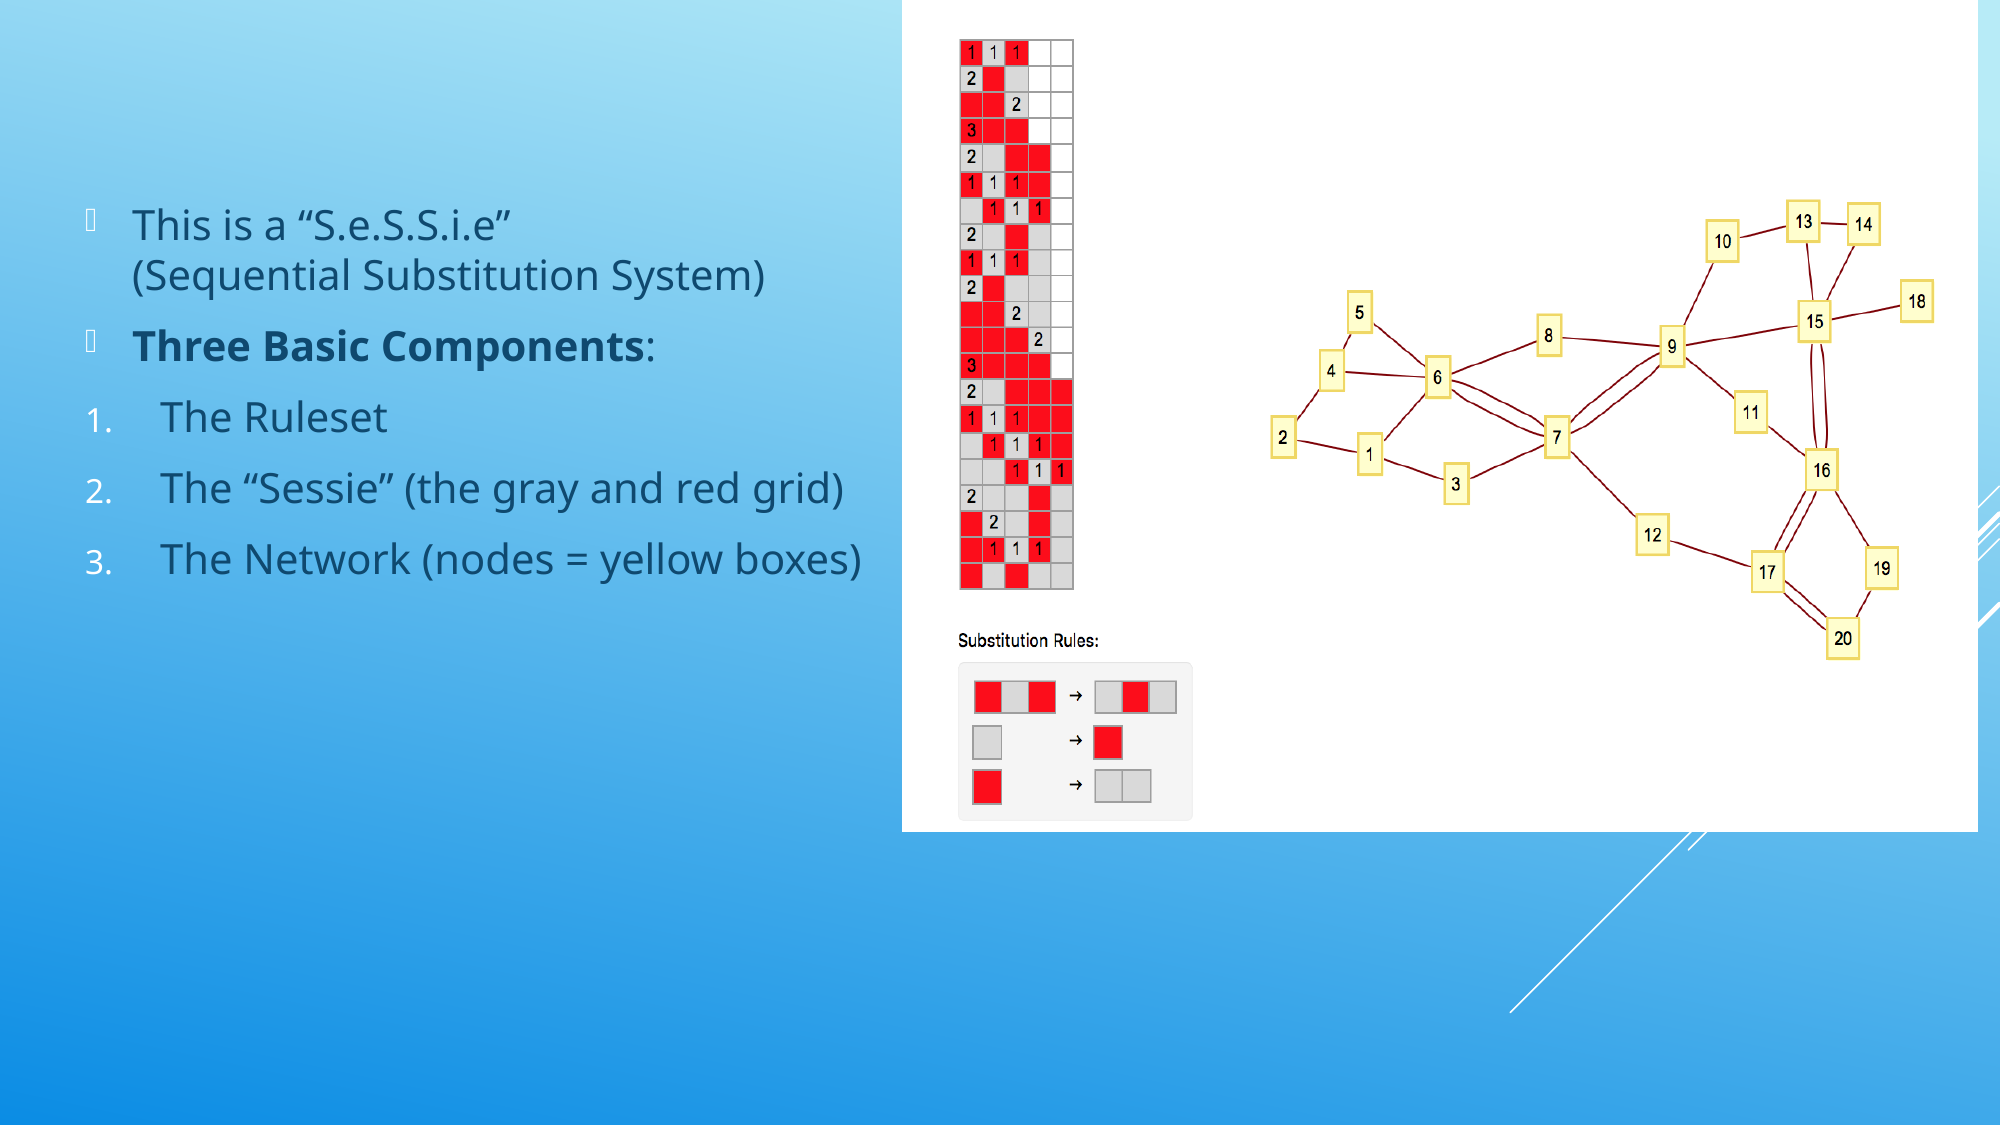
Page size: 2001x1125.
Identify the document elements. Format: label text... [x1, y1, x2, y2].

list This is a “S.e.S.S.i.e” (Sequential Substitution System) Three Basic Components: The Ruleset The “Sessie” (the gray and red grid) The Network (nodes = yellow boxes) [70, 75, 902, 706]
picture [902, 0, 1978, 832]
